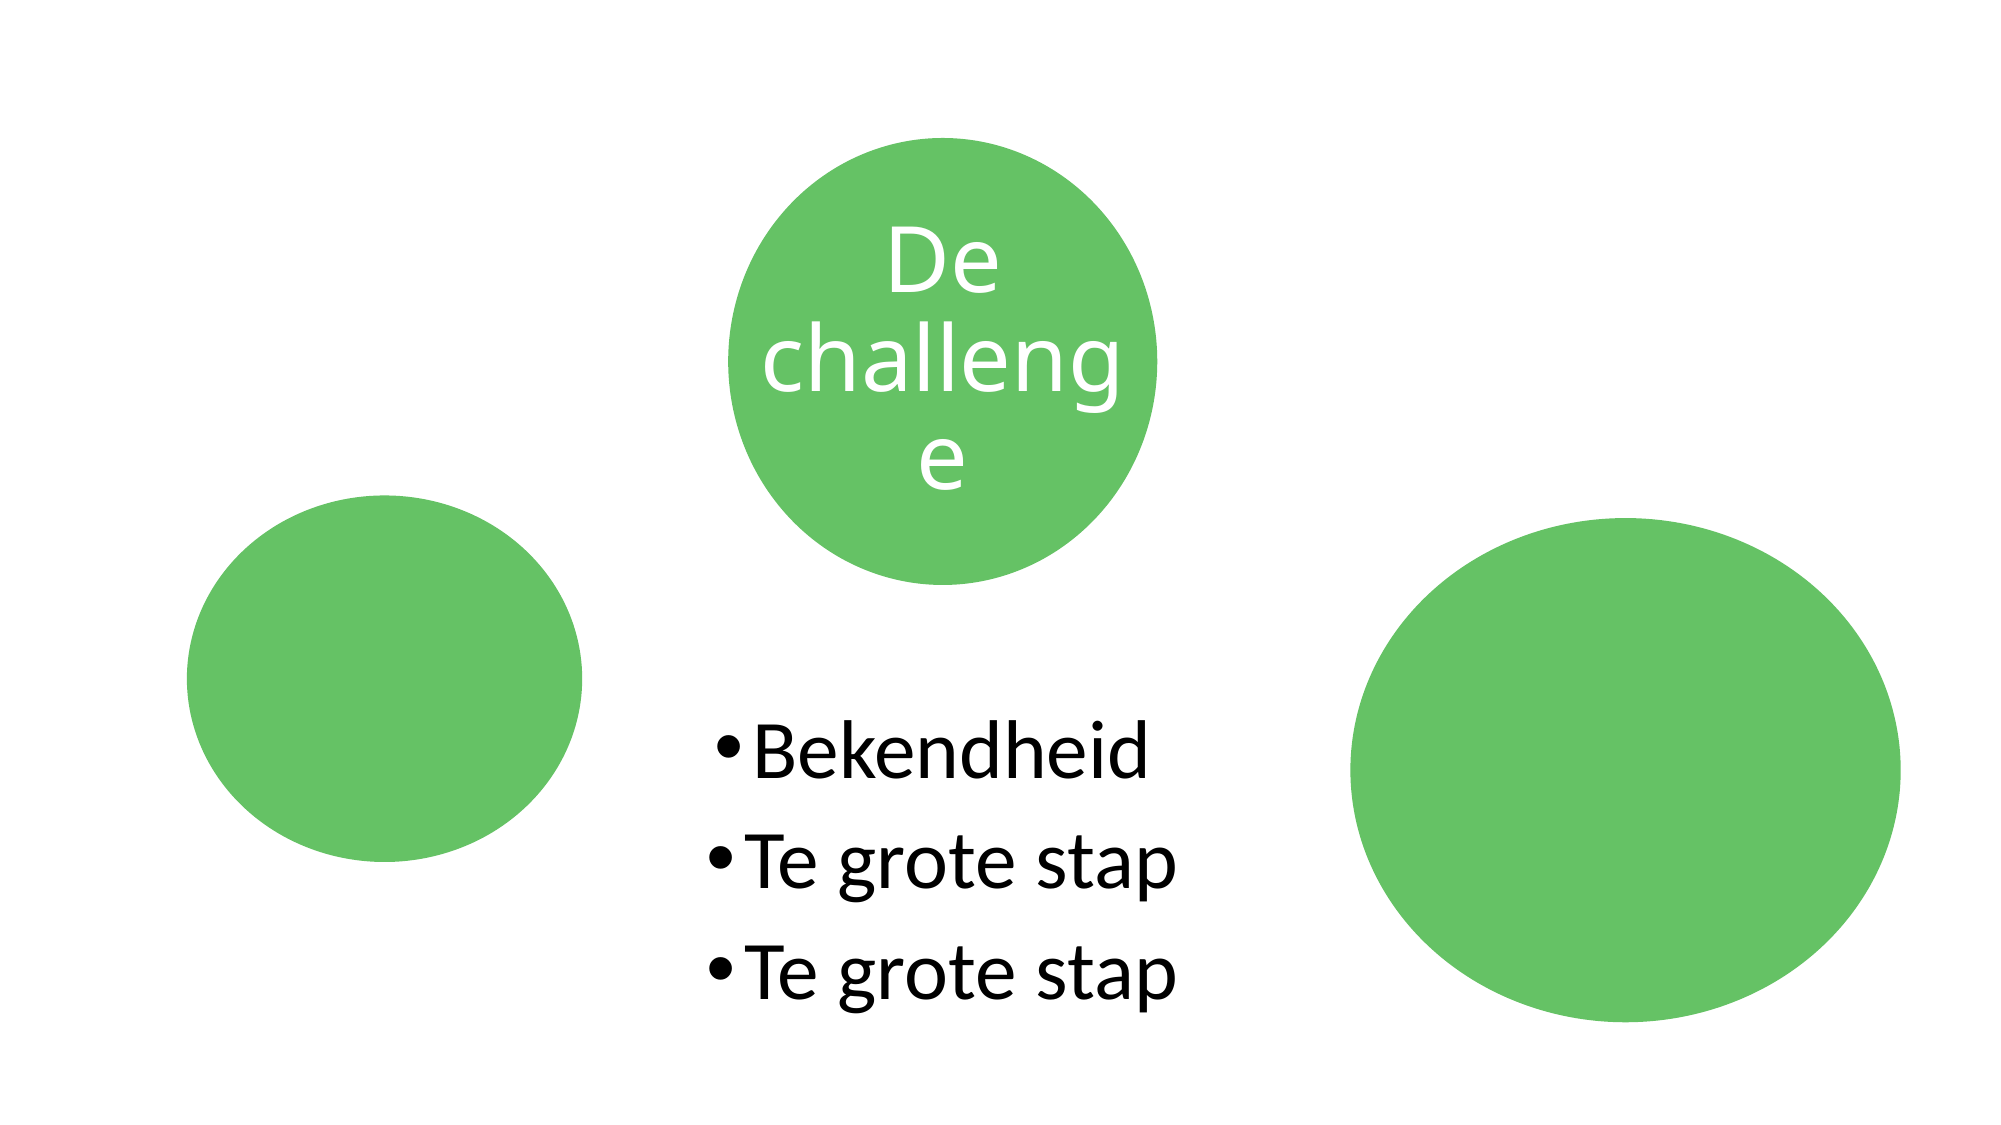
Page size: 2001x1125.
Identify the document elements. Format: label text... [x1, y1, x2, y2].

text_box [1350, 518, 1901, 1023]
title De challenge [723, 252, 1163, 471]
text_box [755, 137, 1130, 252]
list Bekendheid Te grote stap Te grote stap [465, 698, 1421, 1093]
text_box [755, 471, 1130, 585]
text_box [186, 495, 583, 862]
